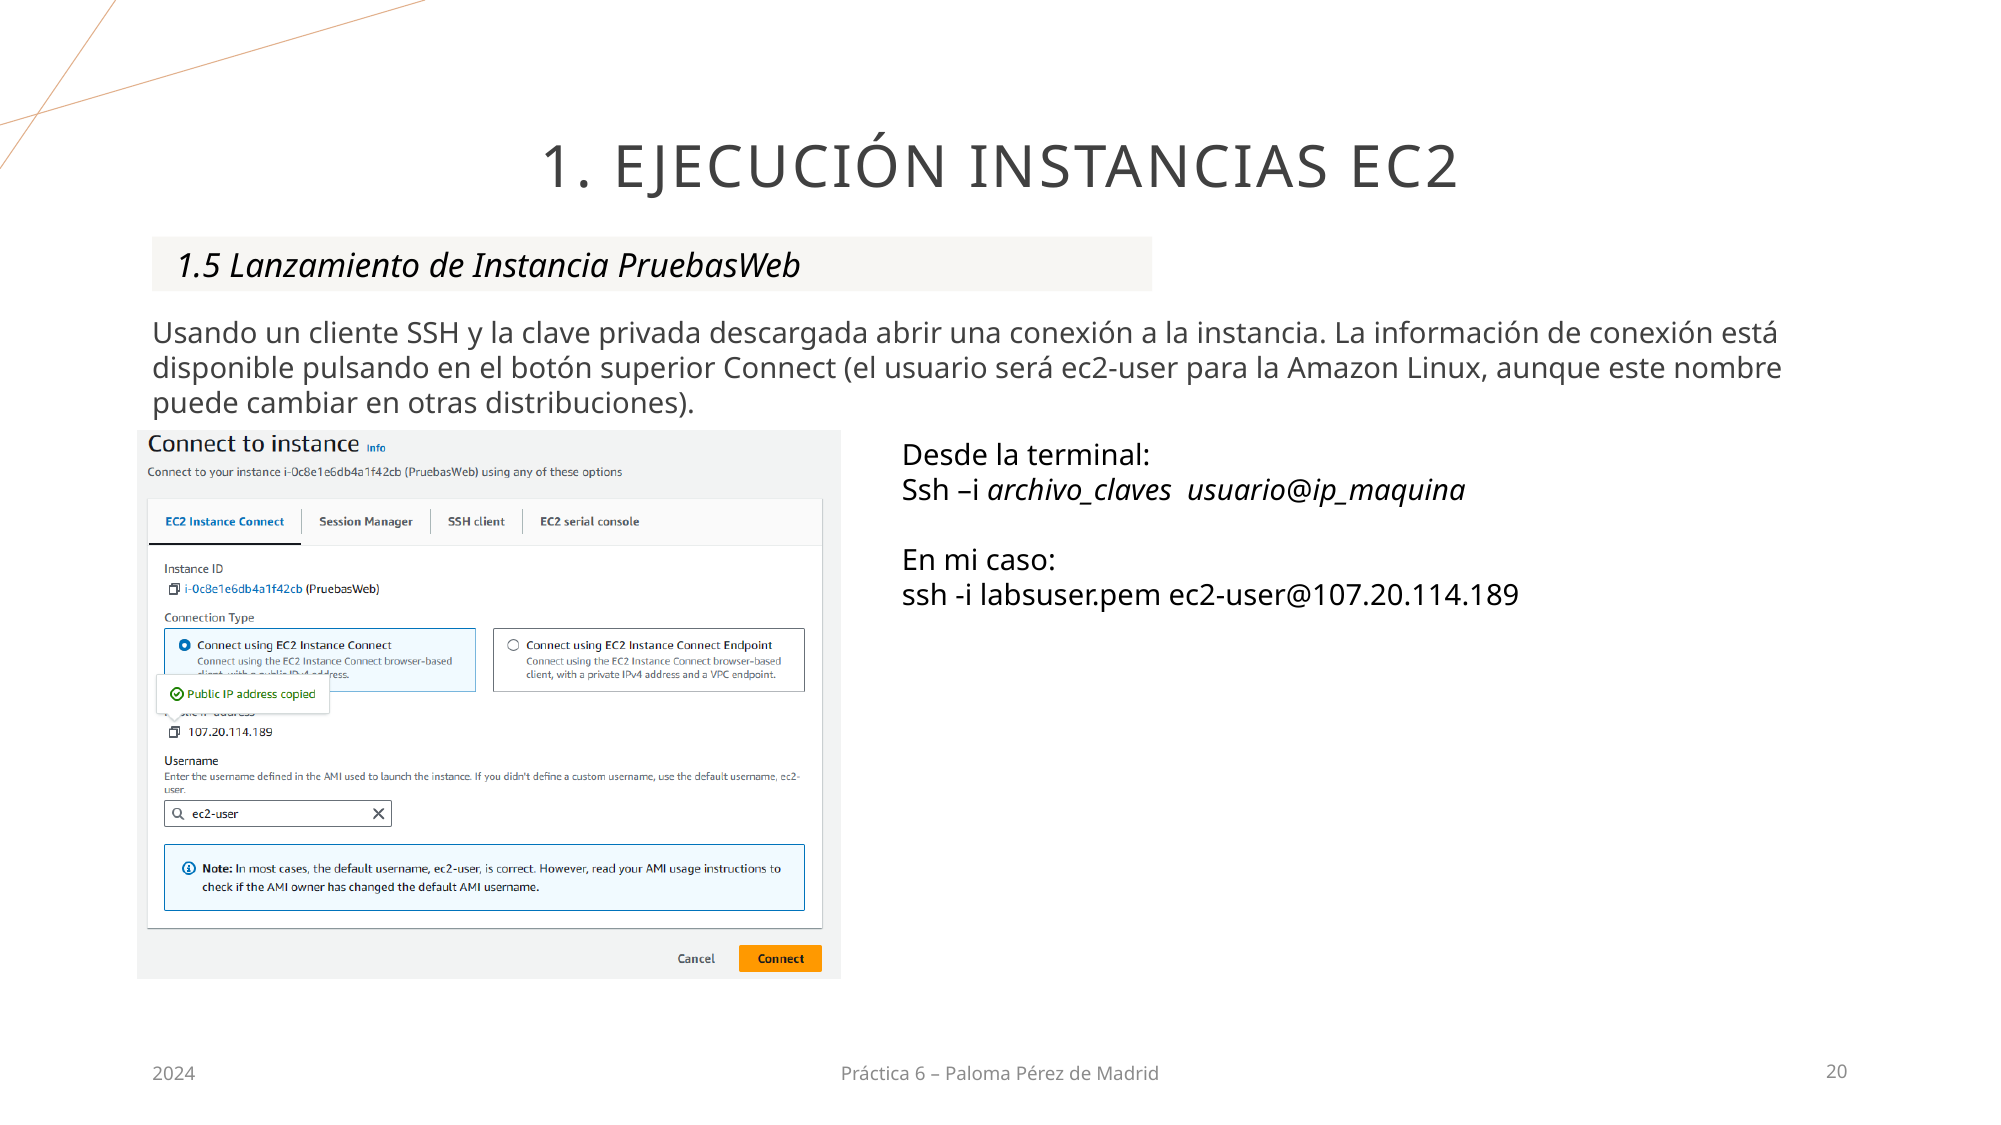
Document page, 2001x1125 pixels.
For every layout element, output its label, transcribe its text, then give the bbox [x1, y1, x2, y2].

text_box Desde la terminal: Ssh –i archivo_claves usuario@ip_maquina En mi caso: ssh -i labsuser.pem ec2-user@107.20.114.189 [887, 429, 1893, 689]
title 1. Ejecución instancias Ec2 [137, 59, 1863, 278]
slide_number 20 [1412, 1042, 1863, 1103]
slide_number 2024 [137, 1042, 588, 1103]
text_box 1.5 Lanzamiento de Instancia PruebasWeb [152, 236, 1153, 292]
picture [137, 430, 841, 979]
footer Práctica 6 – Paloma Pérez de Madrid [662, 1042, 1338, 1103]
